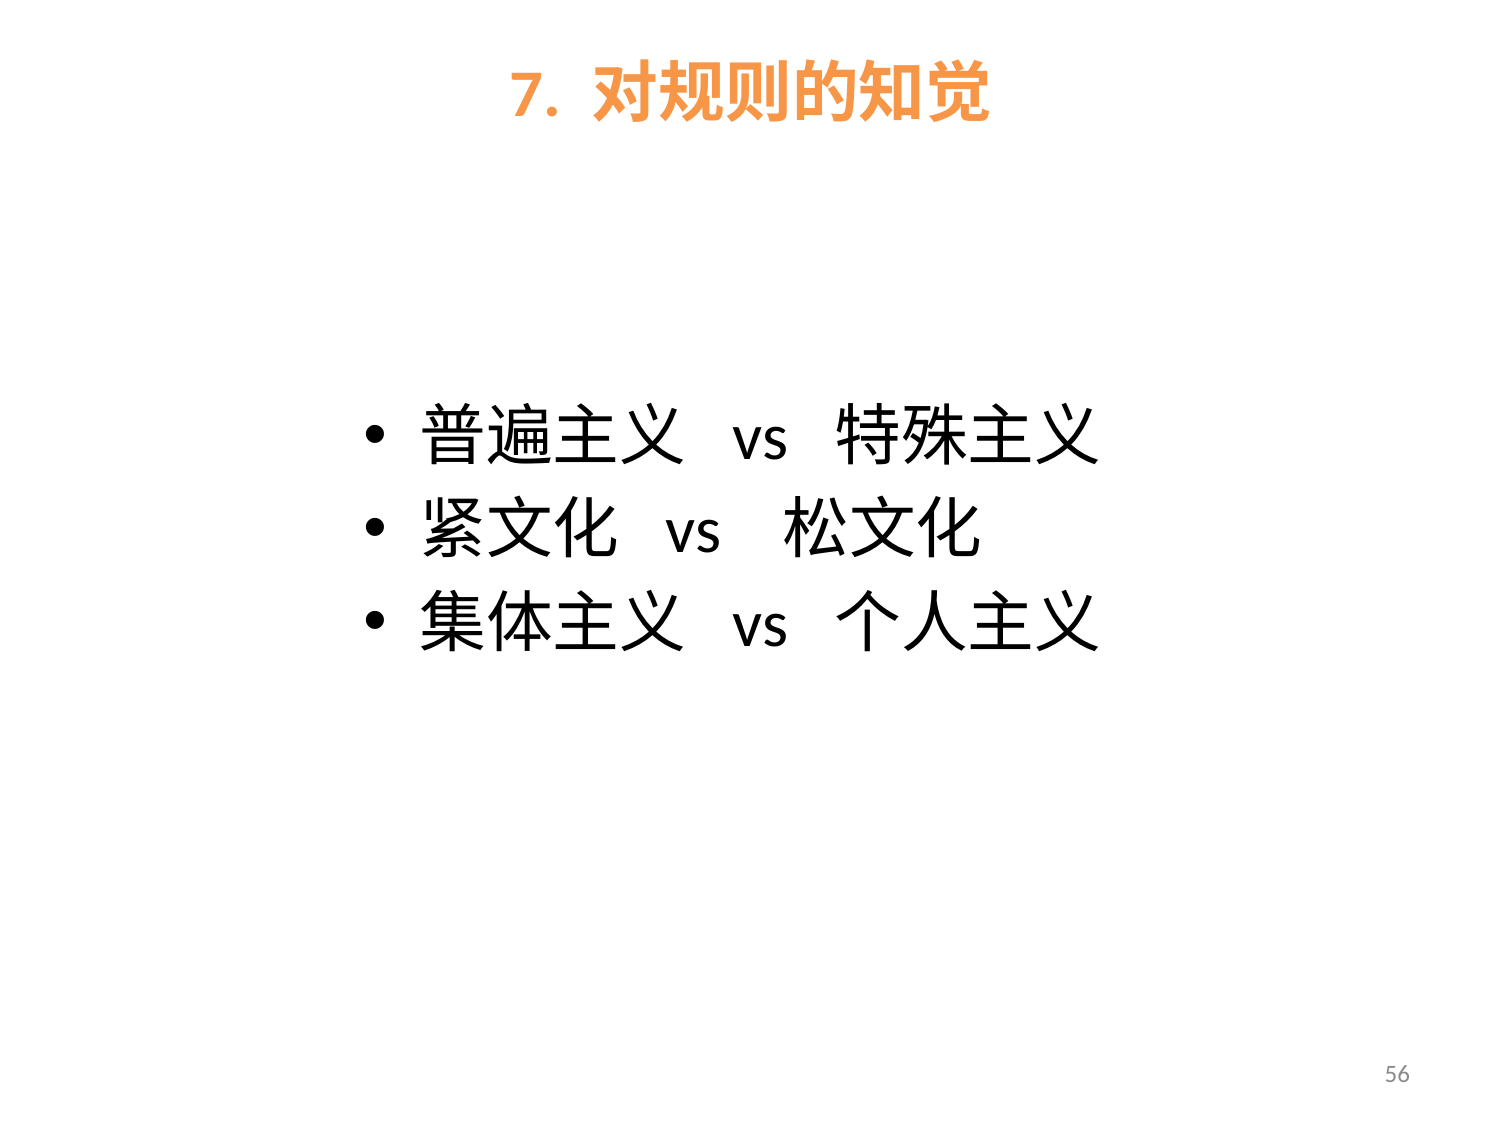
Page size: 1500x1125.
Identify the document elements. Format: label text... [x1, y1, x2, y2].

list 普遍主义 vs 特殊主义 紧文化 vs 松文化 集体主义 vs 个人主义 [348, 385, 1425, 1005]
title 7. 对规则的知觉 [76, 19, 1425, 161]
slide_number 56 [1074, 1042, 1425, 1103]
